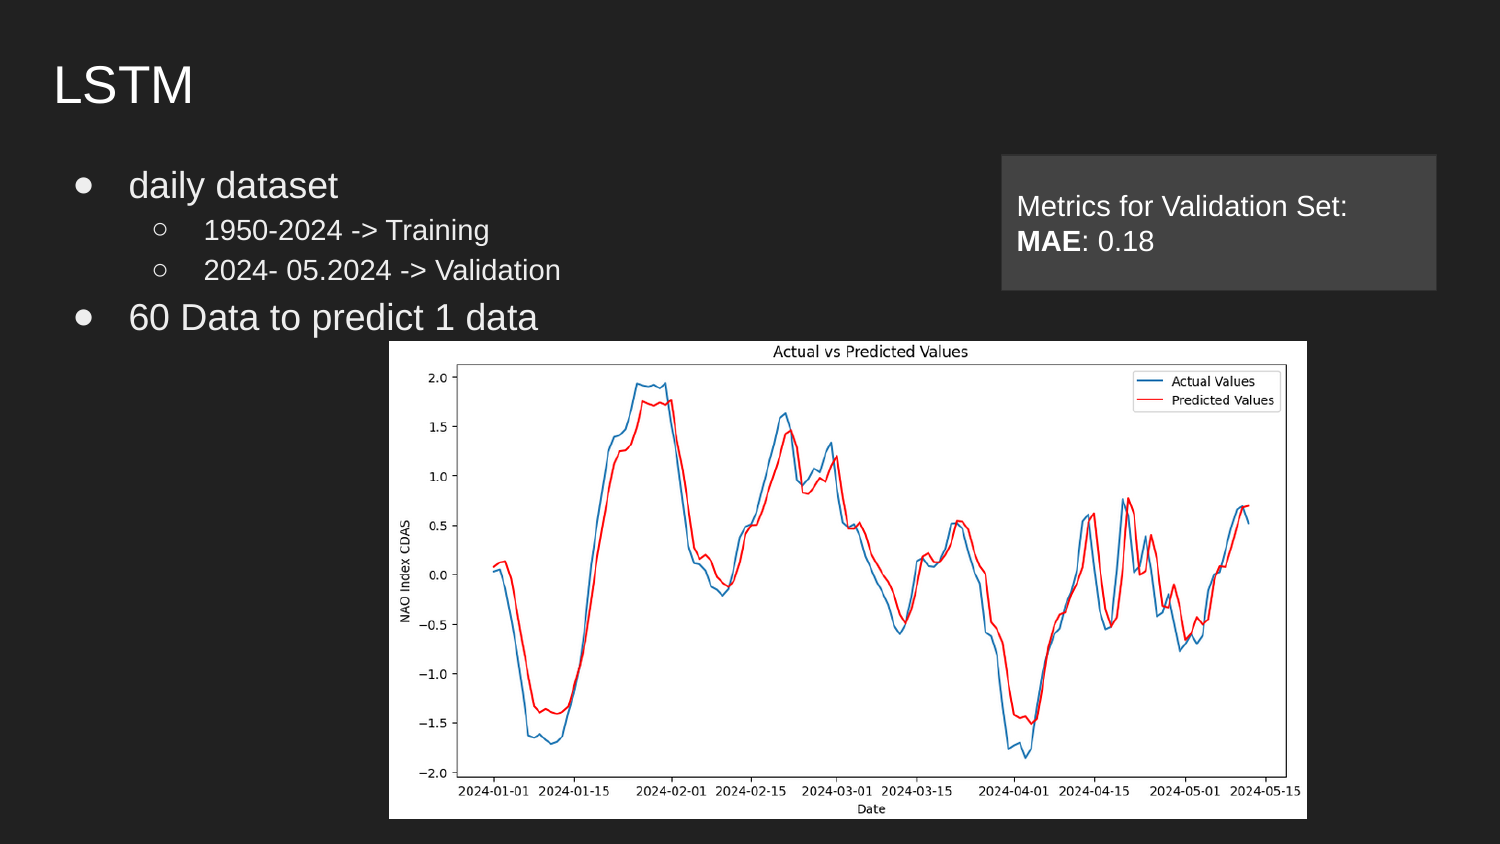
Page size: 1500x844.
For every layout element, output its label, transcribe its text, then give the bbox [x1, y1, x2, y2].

picture [389, 340, 1308, 819]
text_box Metrics for Validation Set: MAE: 0.18 [1001, 154, 1437, 291]
title LSTM [38, 35, 1437, 130]
list daily dataset 1950-2024 -> Training 2024- 05.2024 -> Validation 60 Data to predict 1 data [38, 139, 1437, 799]
